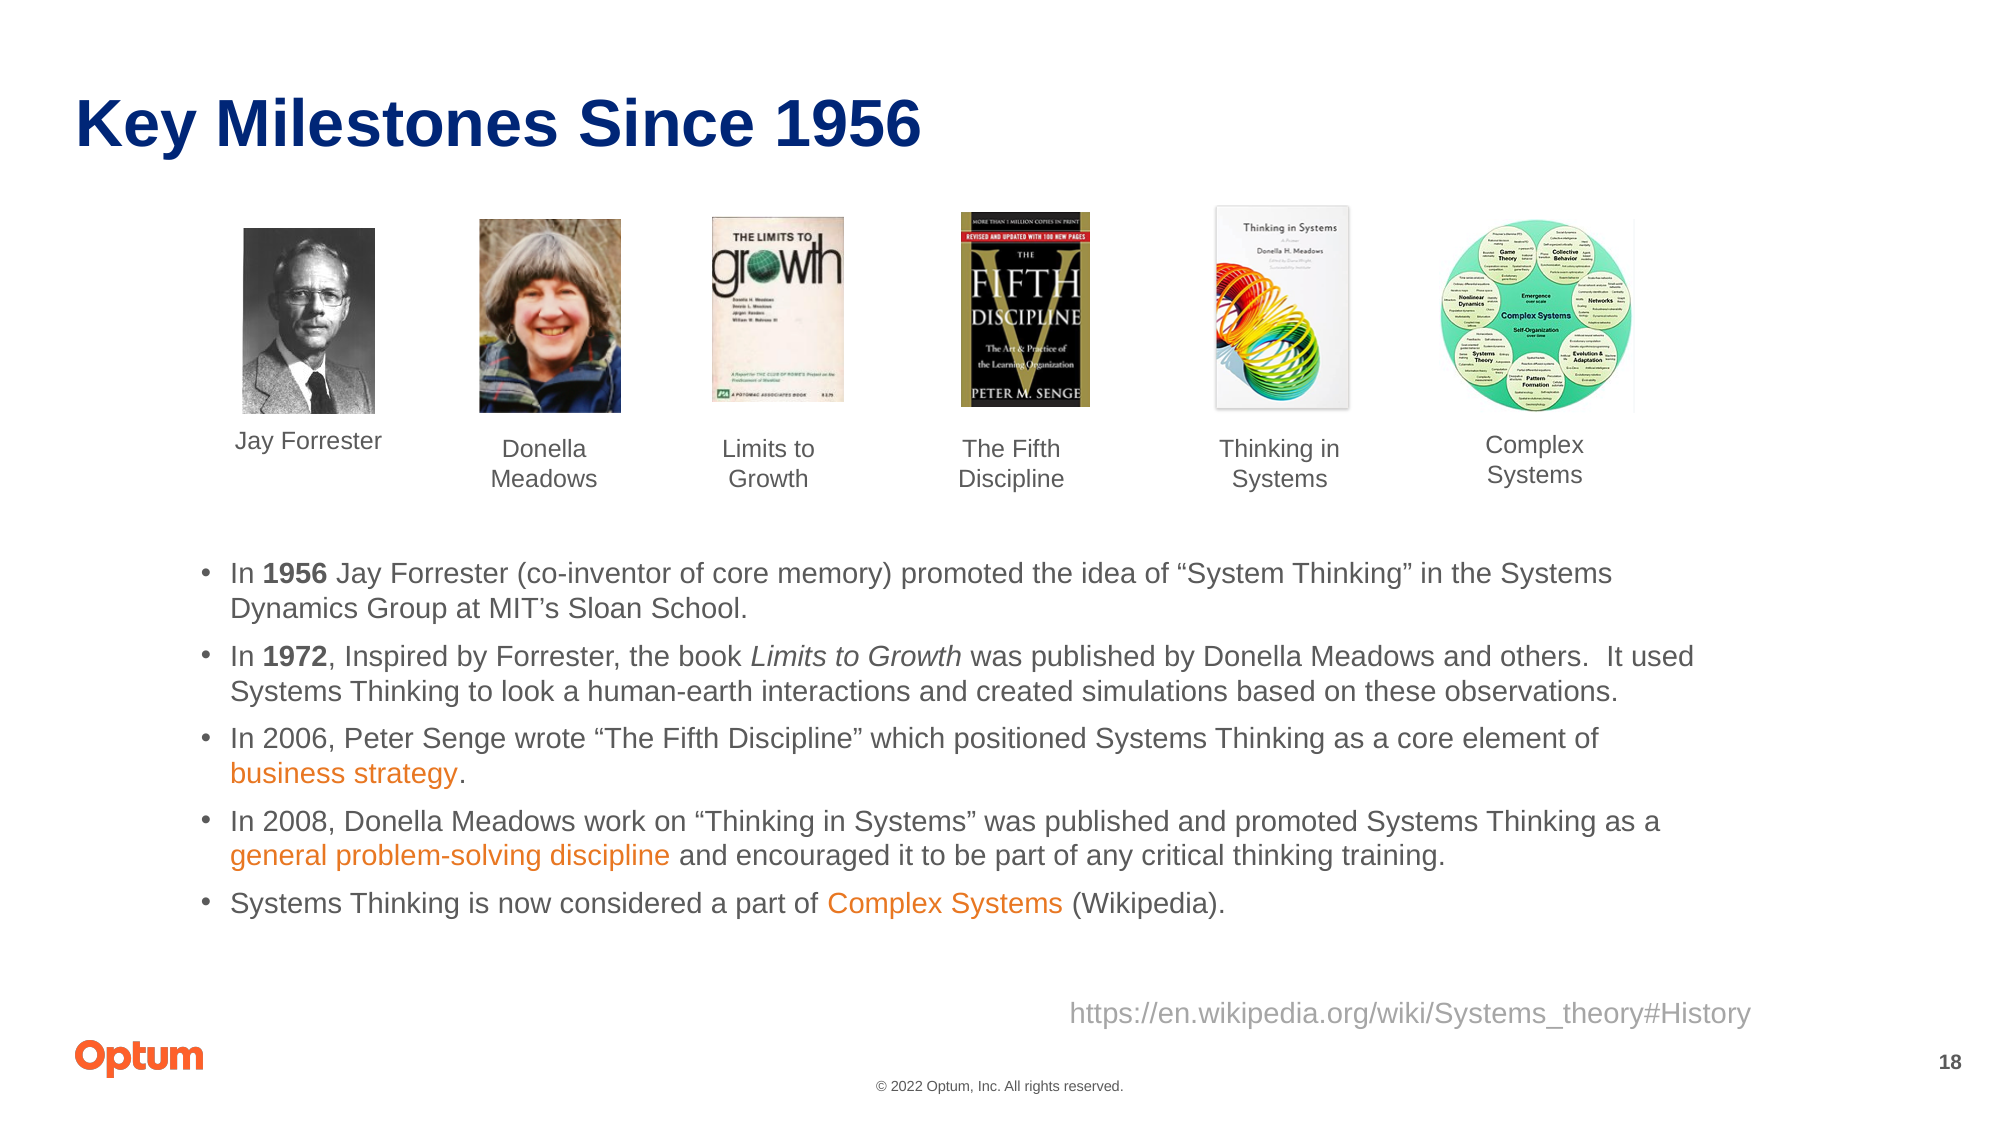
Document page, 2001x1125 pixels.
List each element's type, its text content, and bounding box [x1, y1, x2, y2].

picture [479, 219, 621, 414]
picture [1439, 219, 1635, 414]
title Key Milestones Since 1956 [75, 88, 1716, 162]
picture [1213, 205, 1353, 414]
list In 1956 Jay Forrester (co-inventor of core memory) promoted the idea of “System Thinking” in the Systems Dynamics Group at MIT’s Sloan School. In 1972, Inspired by Forrester, the book Limits to Growth was published by Donella Meadows and others. It used Systems Thinking to look a human-earth interactions and created simulations based on these observations. In 2006, Peter Senge wrote “The Fifth Discipline” which positioned Systems Thinking as a core element of business strategy. In 2008, Donella Meadows work on “Thinking in Systems” was published and promoted Systems Thinking as a general problem-solving discipline and encouraged it to be part of any critical thinking training. Systems Thinking is now considered a part of Complex Systems (Wikipedia). [200, 554, 1723, 984]
text_box Thinking in Systems [1190, 425, 1370, 500]
text_box Limits to Growth [679, 424, 859, 500]
text_box The Fifth Discipline [921, 424, 1102, 500]
picture [242, 228, 375, 414]
text_box https://en.wikipedia.org/wiki/Systems_theory#History [1054, 987, 1768, 1037]
text_box Jay Forrester [219, 417, 399, 462]
picture [961, 212, 1090, 407]
picture [75, 1040, 203, 1078]
text_box Donella Meadows [454, 424, 634, 500]
text_box Complex Systems [1445, 420, 1625, 496]
picture [711, 216, 844, 402]
